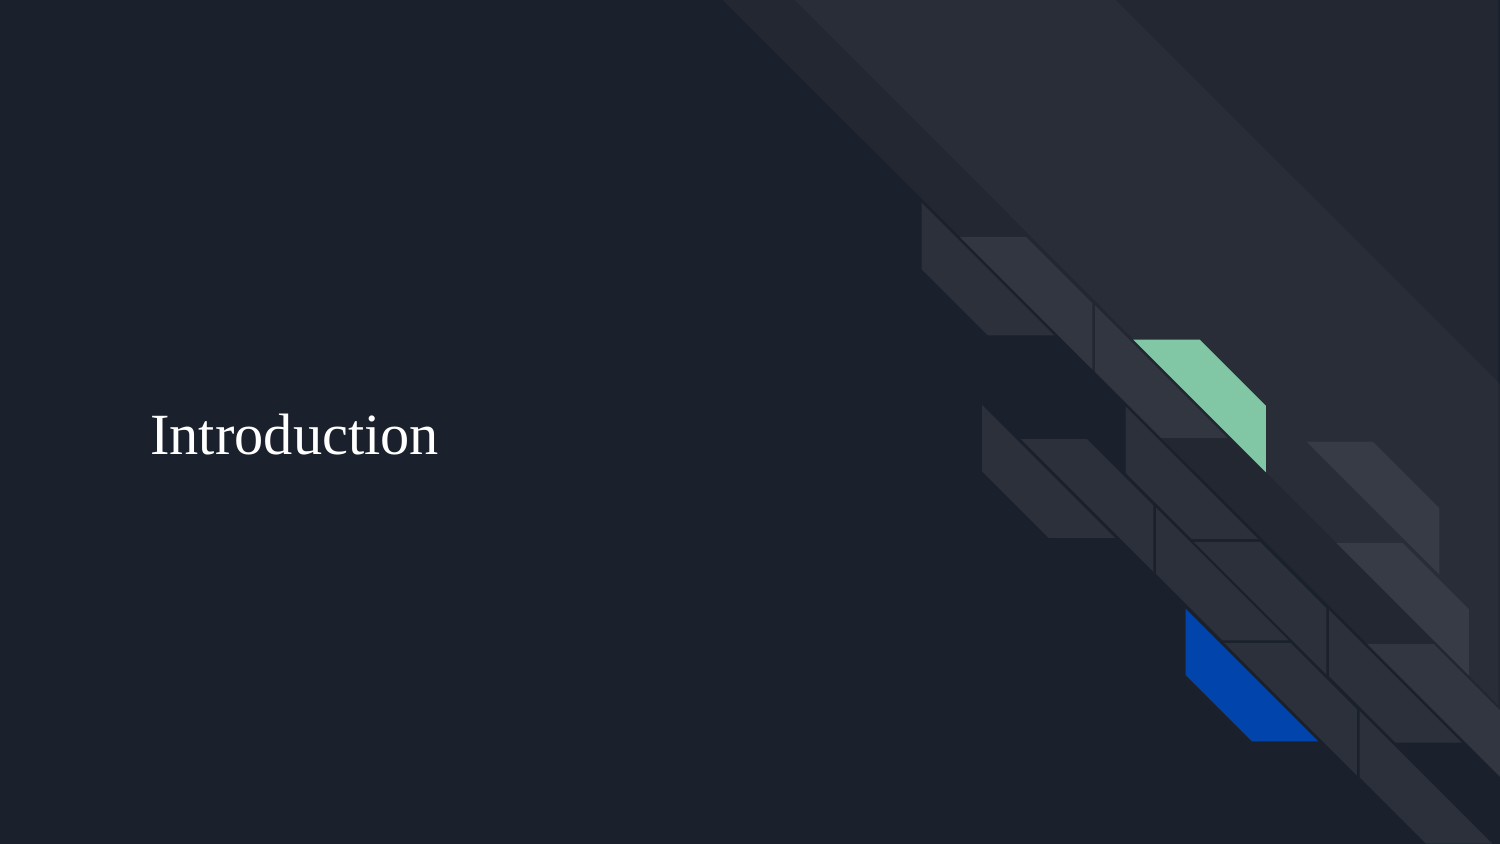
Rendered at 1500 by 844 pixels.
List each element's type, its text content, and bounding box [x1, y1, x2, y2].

title Introduction [135, 336, 888, 526]
